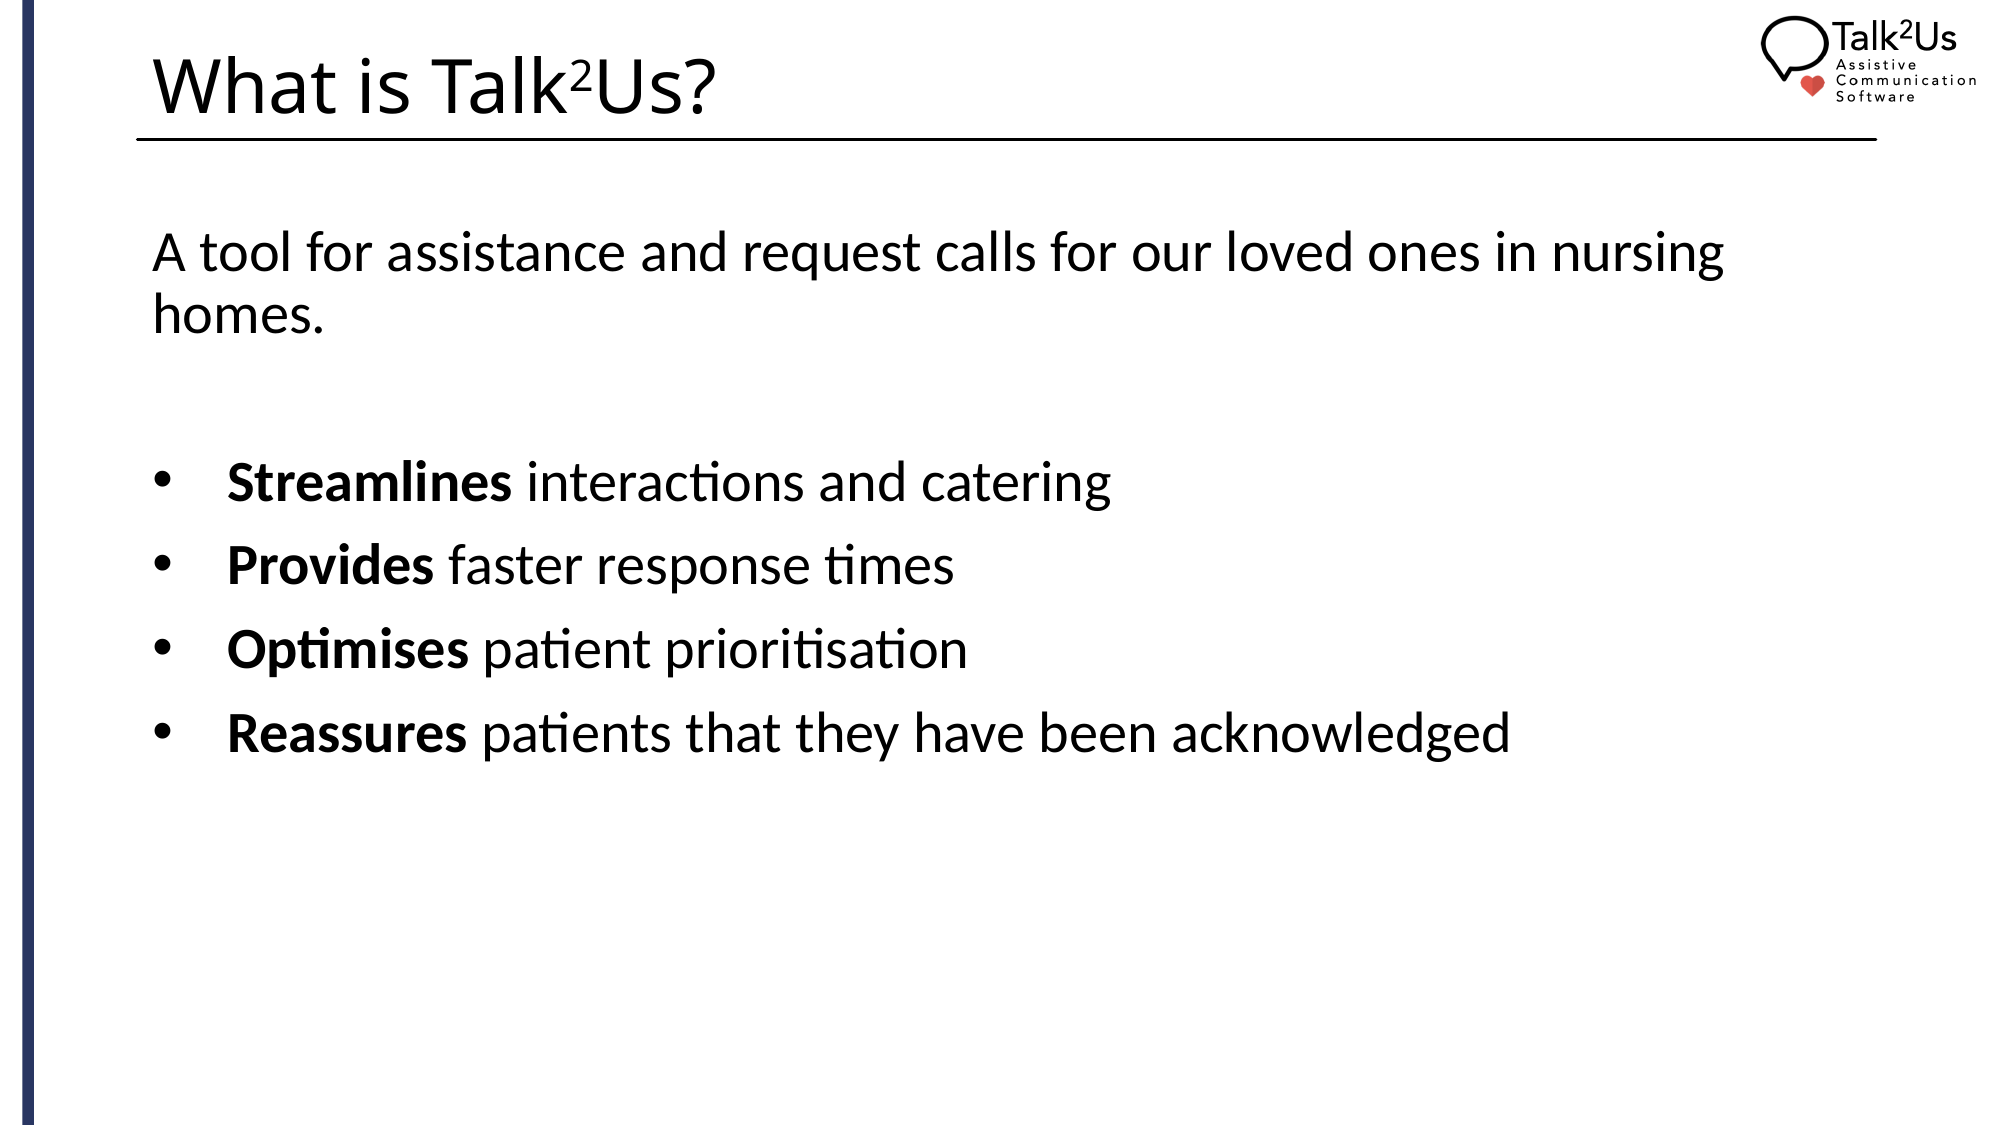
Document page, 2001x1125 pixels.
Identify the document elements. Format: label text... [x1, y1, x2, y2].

picture [1760, 2, 2001, 113]
title What is Talk2Us? [137, 53, 1863, 125]
list A tool for assistance and request calls for our loved ones in nursing homes. Streamlines interactions and catering Provides faster response times Optimises patient prioritisation Reassures patients that they have been acknowledged [137, 213, 1863, 1011]
